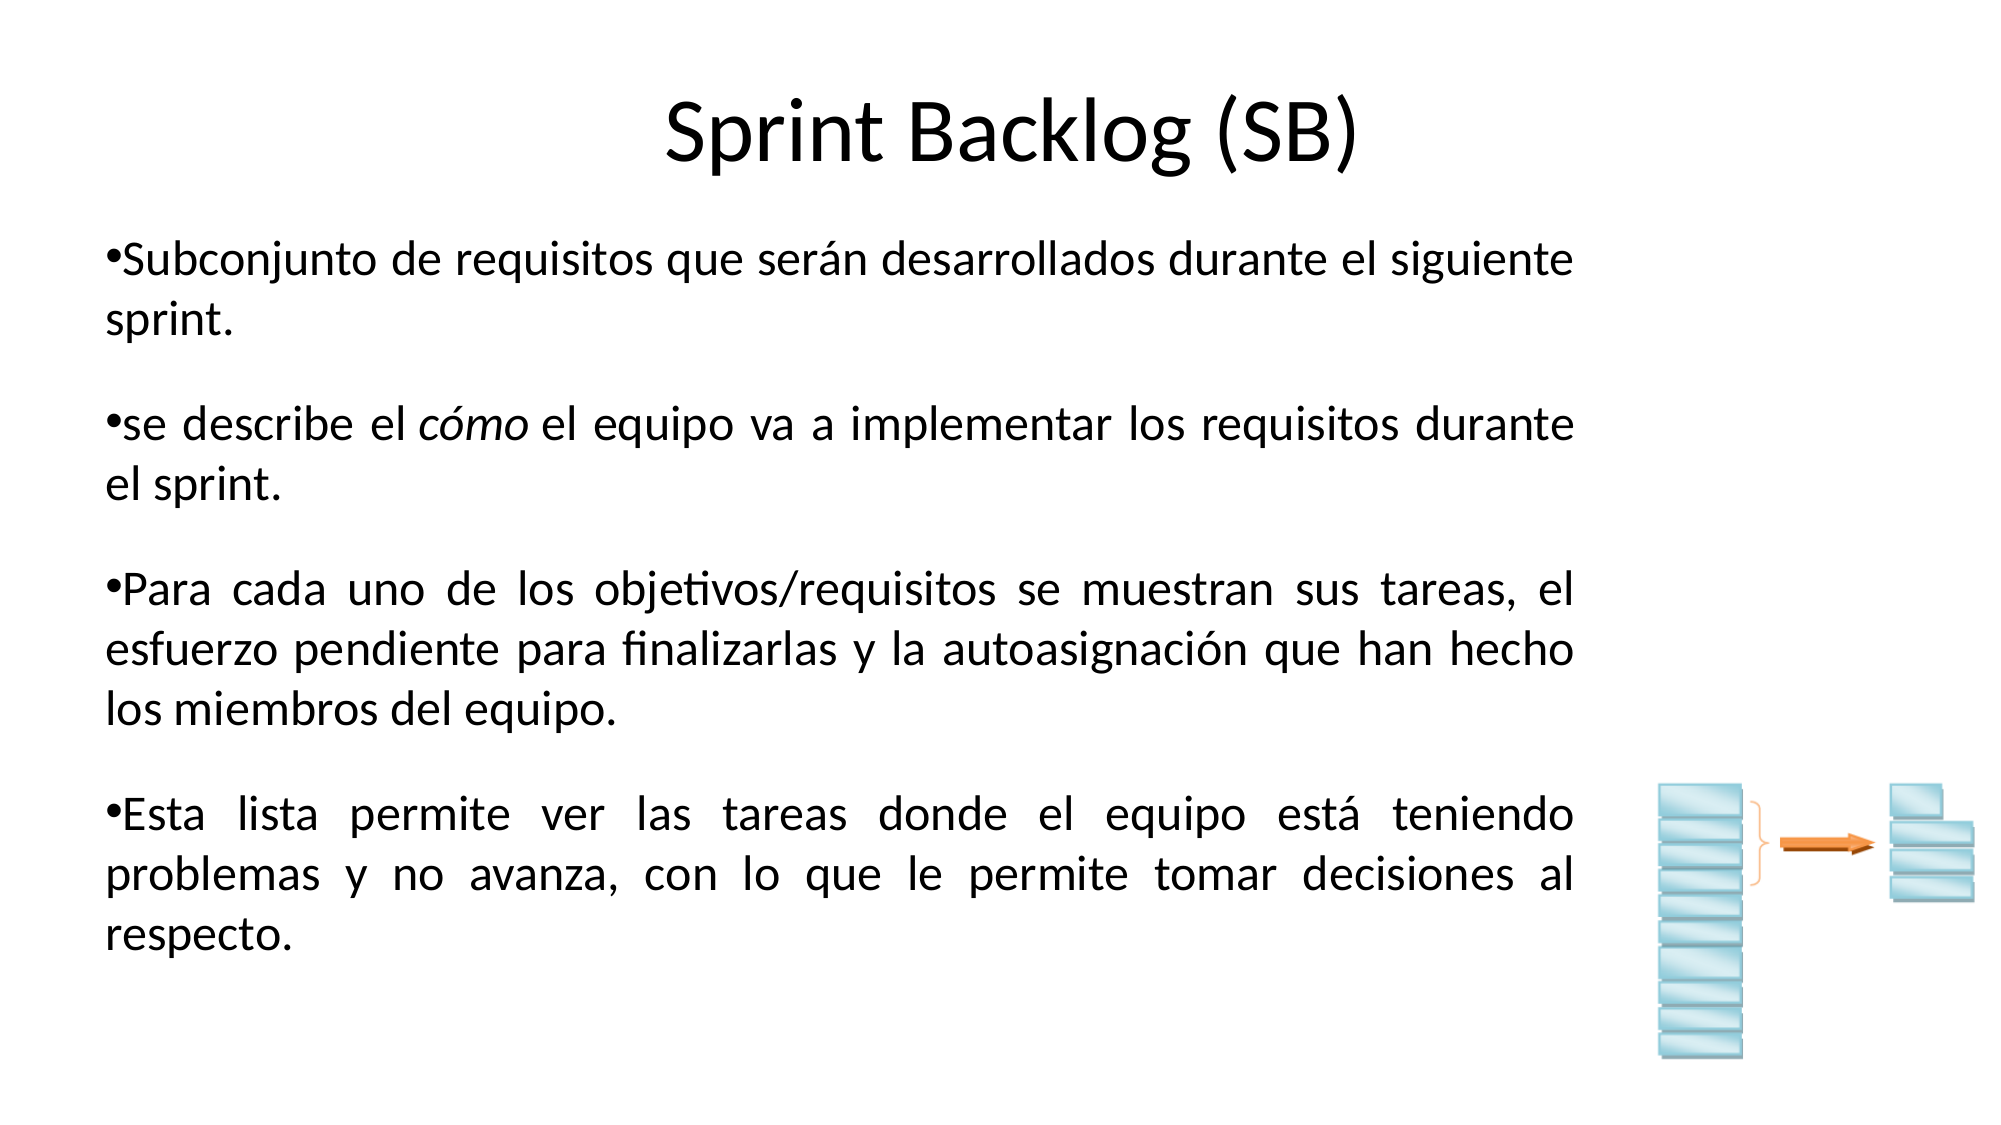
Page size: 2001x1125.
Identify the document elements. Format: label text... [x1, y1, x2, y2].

text_box Subconjunto de requisitos que serán desarrollados durante el siguiente sprint. se describe el cómo el equipo va a implementar los requisitos durante el sprint. Para cada uno de los objetivos/requisitos se muestran sus tareas, el esfuerzo pendiente para finalizarlas y la autoasignación que han hecho los miembros del equipo. Esta lista permite ver las tareas donde el equipo está teniendo problemas y no avanza, con lo que le permite tomar decisiones al respecto. [90, 218, 1591, 981]
text_box Sprint Backlog (SB) [338, 30, 1689, 219]
picture [1632, 772, 2000, 1062]
